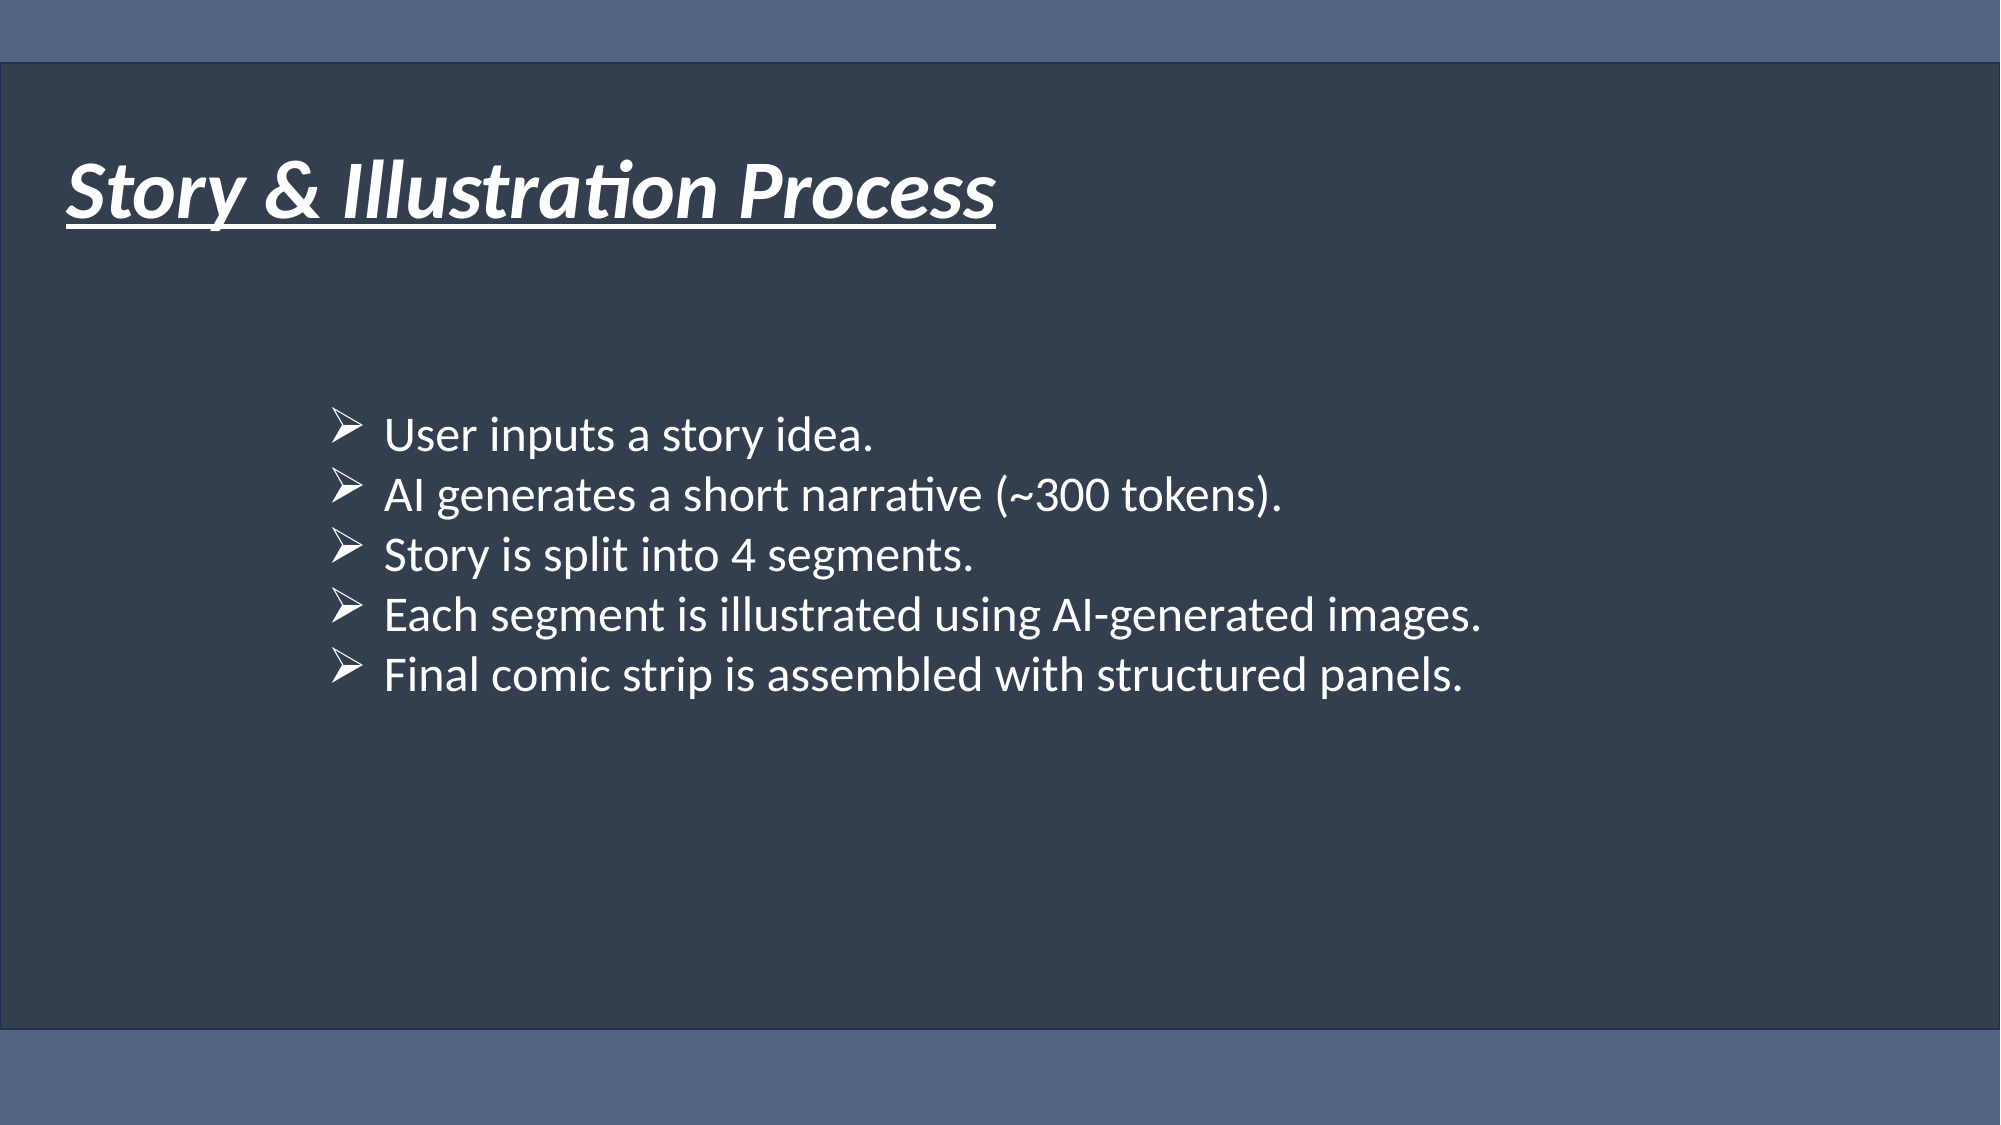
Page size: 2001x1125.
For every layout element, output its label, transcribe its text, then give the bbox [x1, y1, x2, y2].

text_box User inputs a story idea. AI generates a short narrative (~300 tokens). Story is split into 4 segments. Each segment is illustrated using AI-generated images. Final comic strip is assembled with structured panels. [312, 393, 1825, 754]
text_box Story & Illustration Process [51, 127, 1383, 288]
text_box [0, 62, 2000, 1030]
